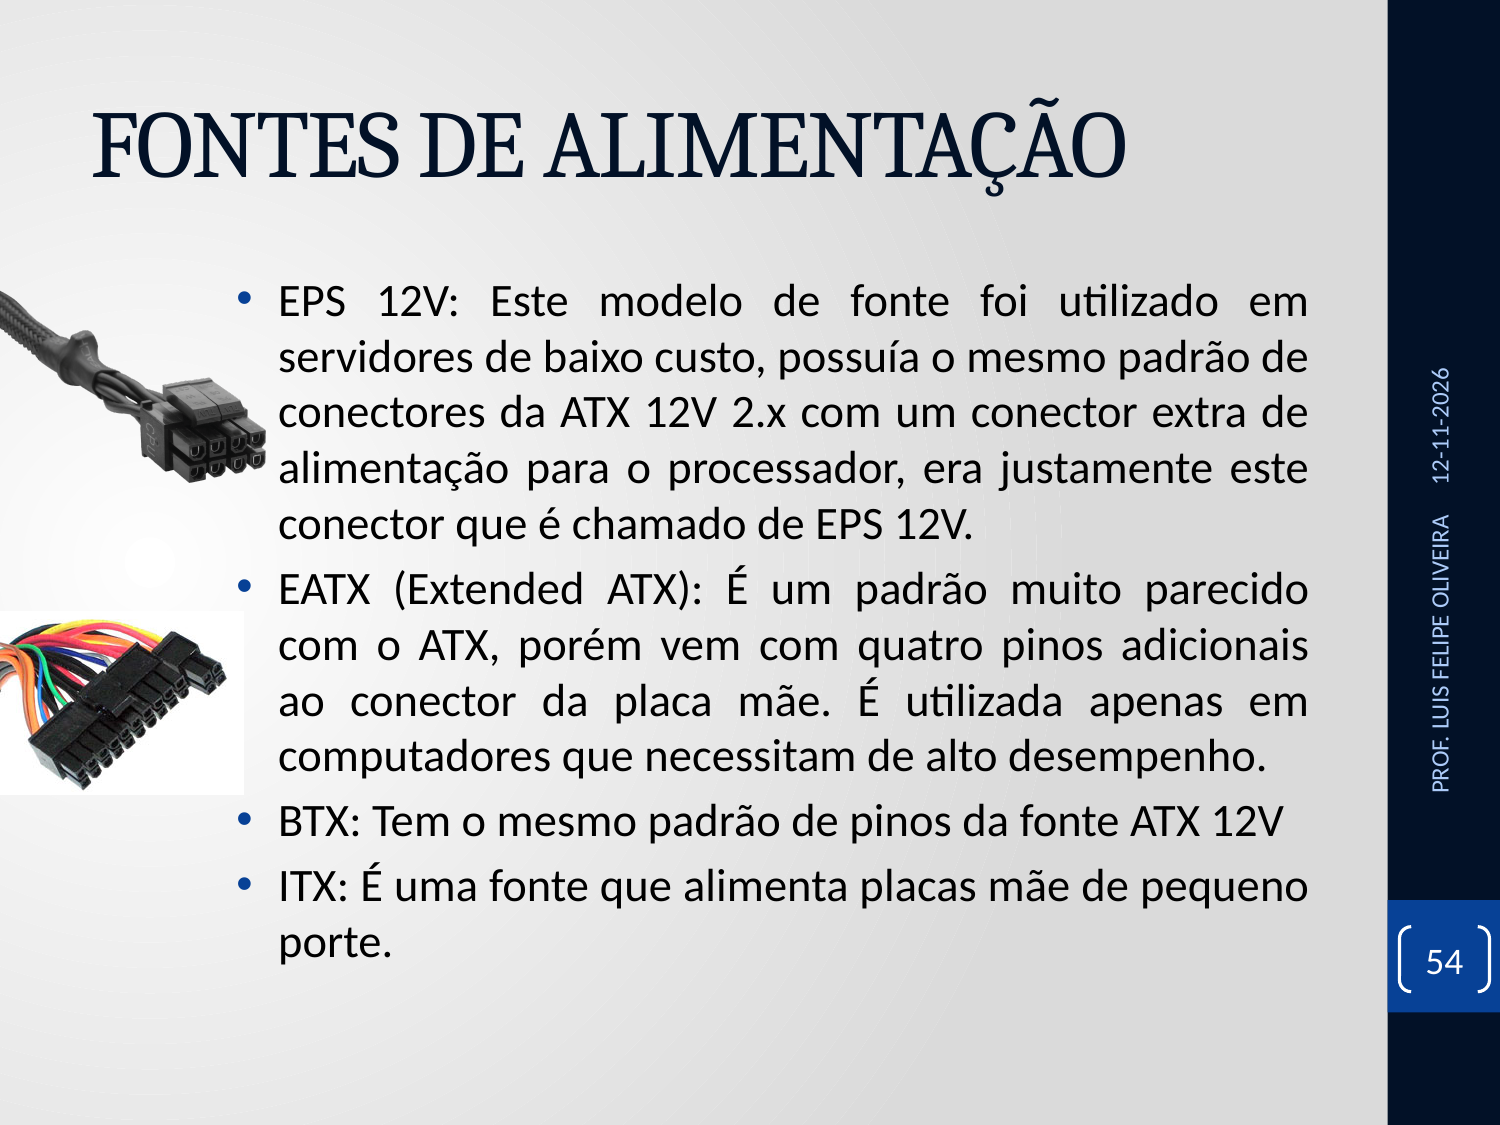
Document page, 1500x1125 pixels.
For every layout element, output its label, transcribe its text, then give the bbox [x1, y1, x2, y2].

title FONTES DE ALIMENTAÇÃO [75, 45, 1325, 233]
picture [0, 610, 245, 795]
list EPS 12V: Este modelo de fonte foi utilizado em servidores de baixo custo, possuía o mesmo padrão de conectores da ATX 12V 2.x com um conector extra de alimentação para o processador, era justamente este conector que é chamado de EPS 12V. EATX (Extended ATX): É um padrão muito parecido com o ATX, porém vem com quatro pinos adicionais ao conector da placa mãe. É utilizada apenas em computadores que necessitam de alto desempenho. BTX: Tem o mesmo padrão de pinos da fonte ATX 12V ITX: É uma fonte que alimenta placas mãe de pequeno porte. [206, 262, 1325, 1094]
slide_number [1408, 100, 1469, 500]
slide_number 54 [1397, 925, 1492, 994]
picture [0, 290, 267, 484]
footer PROF. LUIS FELIPE OLIVEIRA [1408, 500, 1469, 889]
